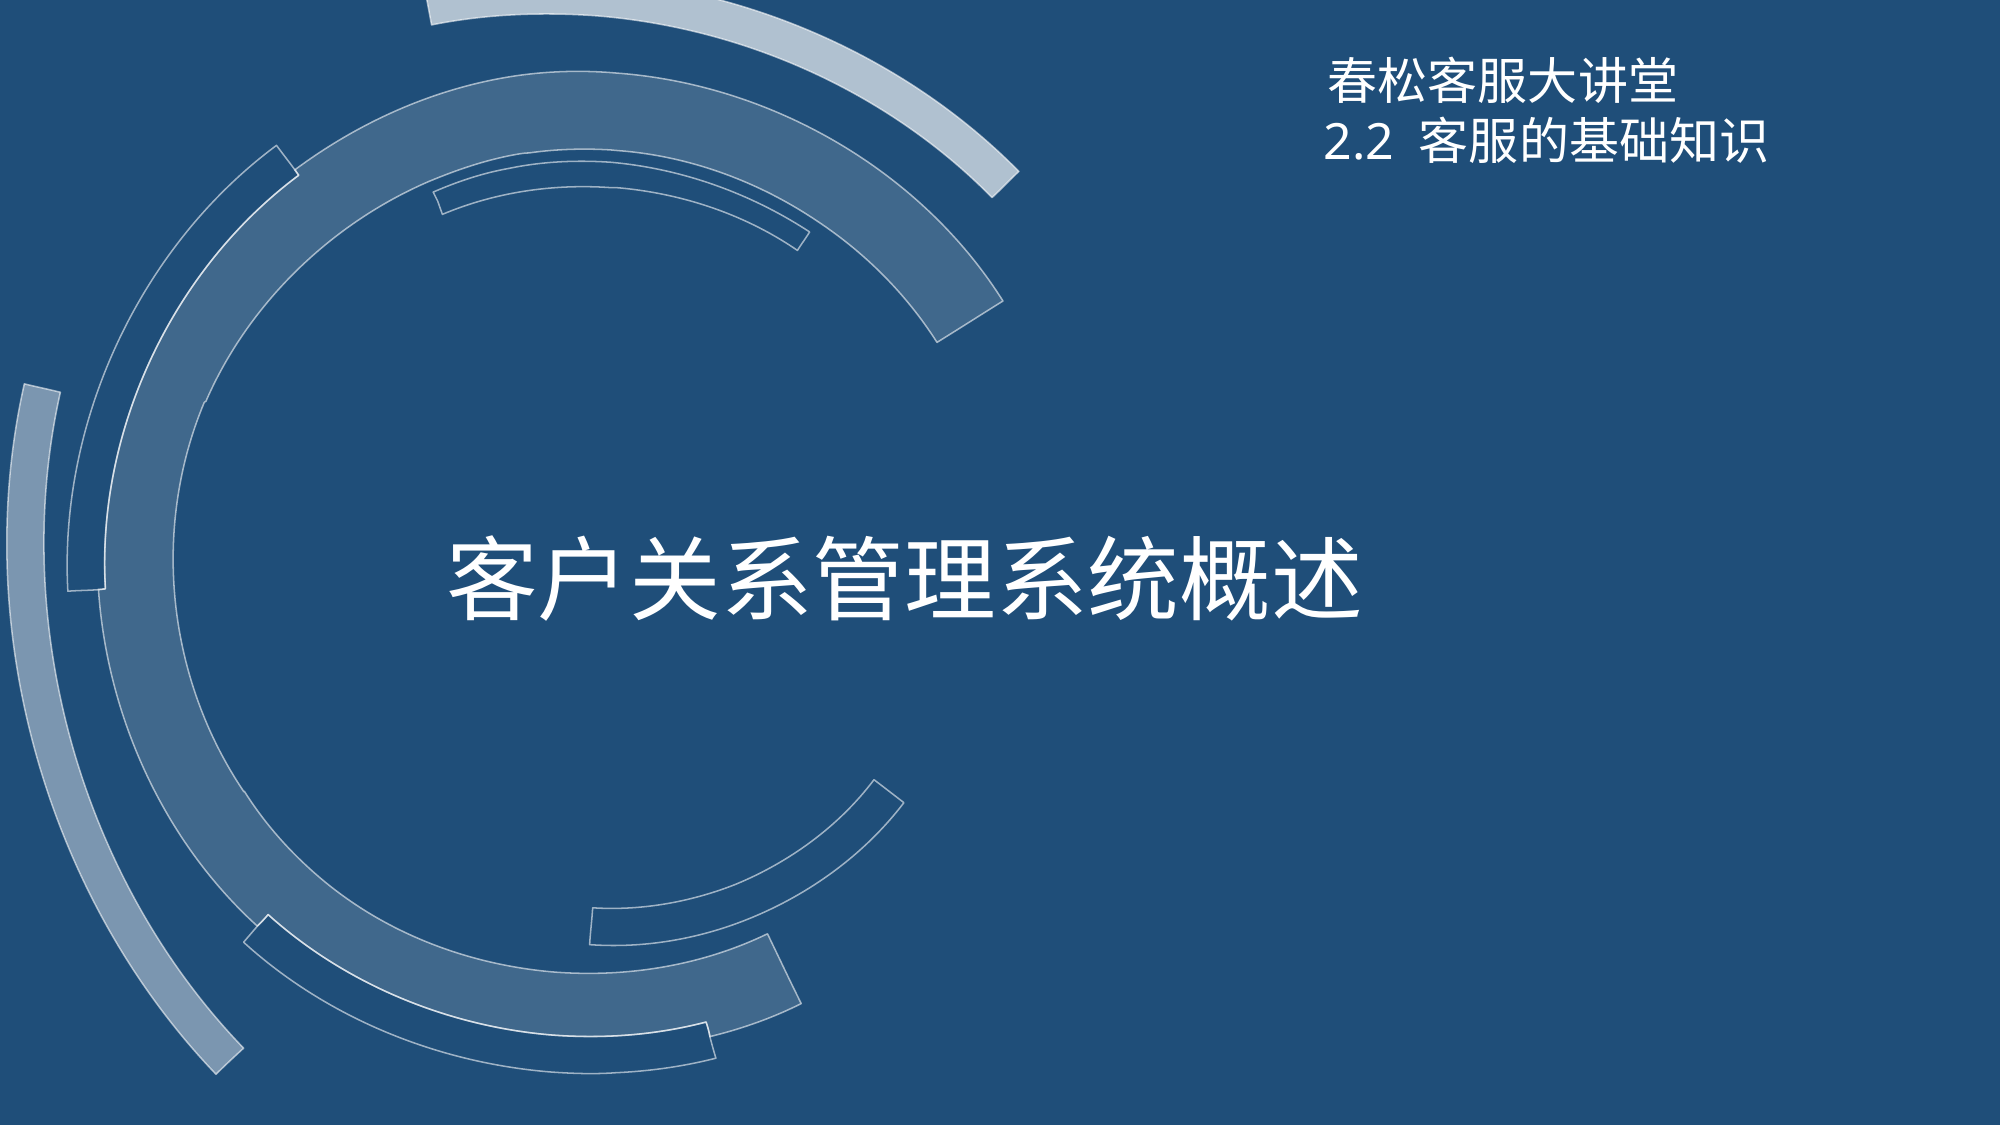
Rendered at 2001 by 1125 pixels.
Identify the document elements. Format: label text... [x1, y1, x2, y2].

text_box 2.2 客服的基础知识 [1308, 102, 1784, 178]
title 客户关系管理系统概述 [1019, 440, 1511, 659]
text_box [0, 0, 1019, 1075]
text_box 春松客服大讲堂 [1313, 41, 1693, 117]
